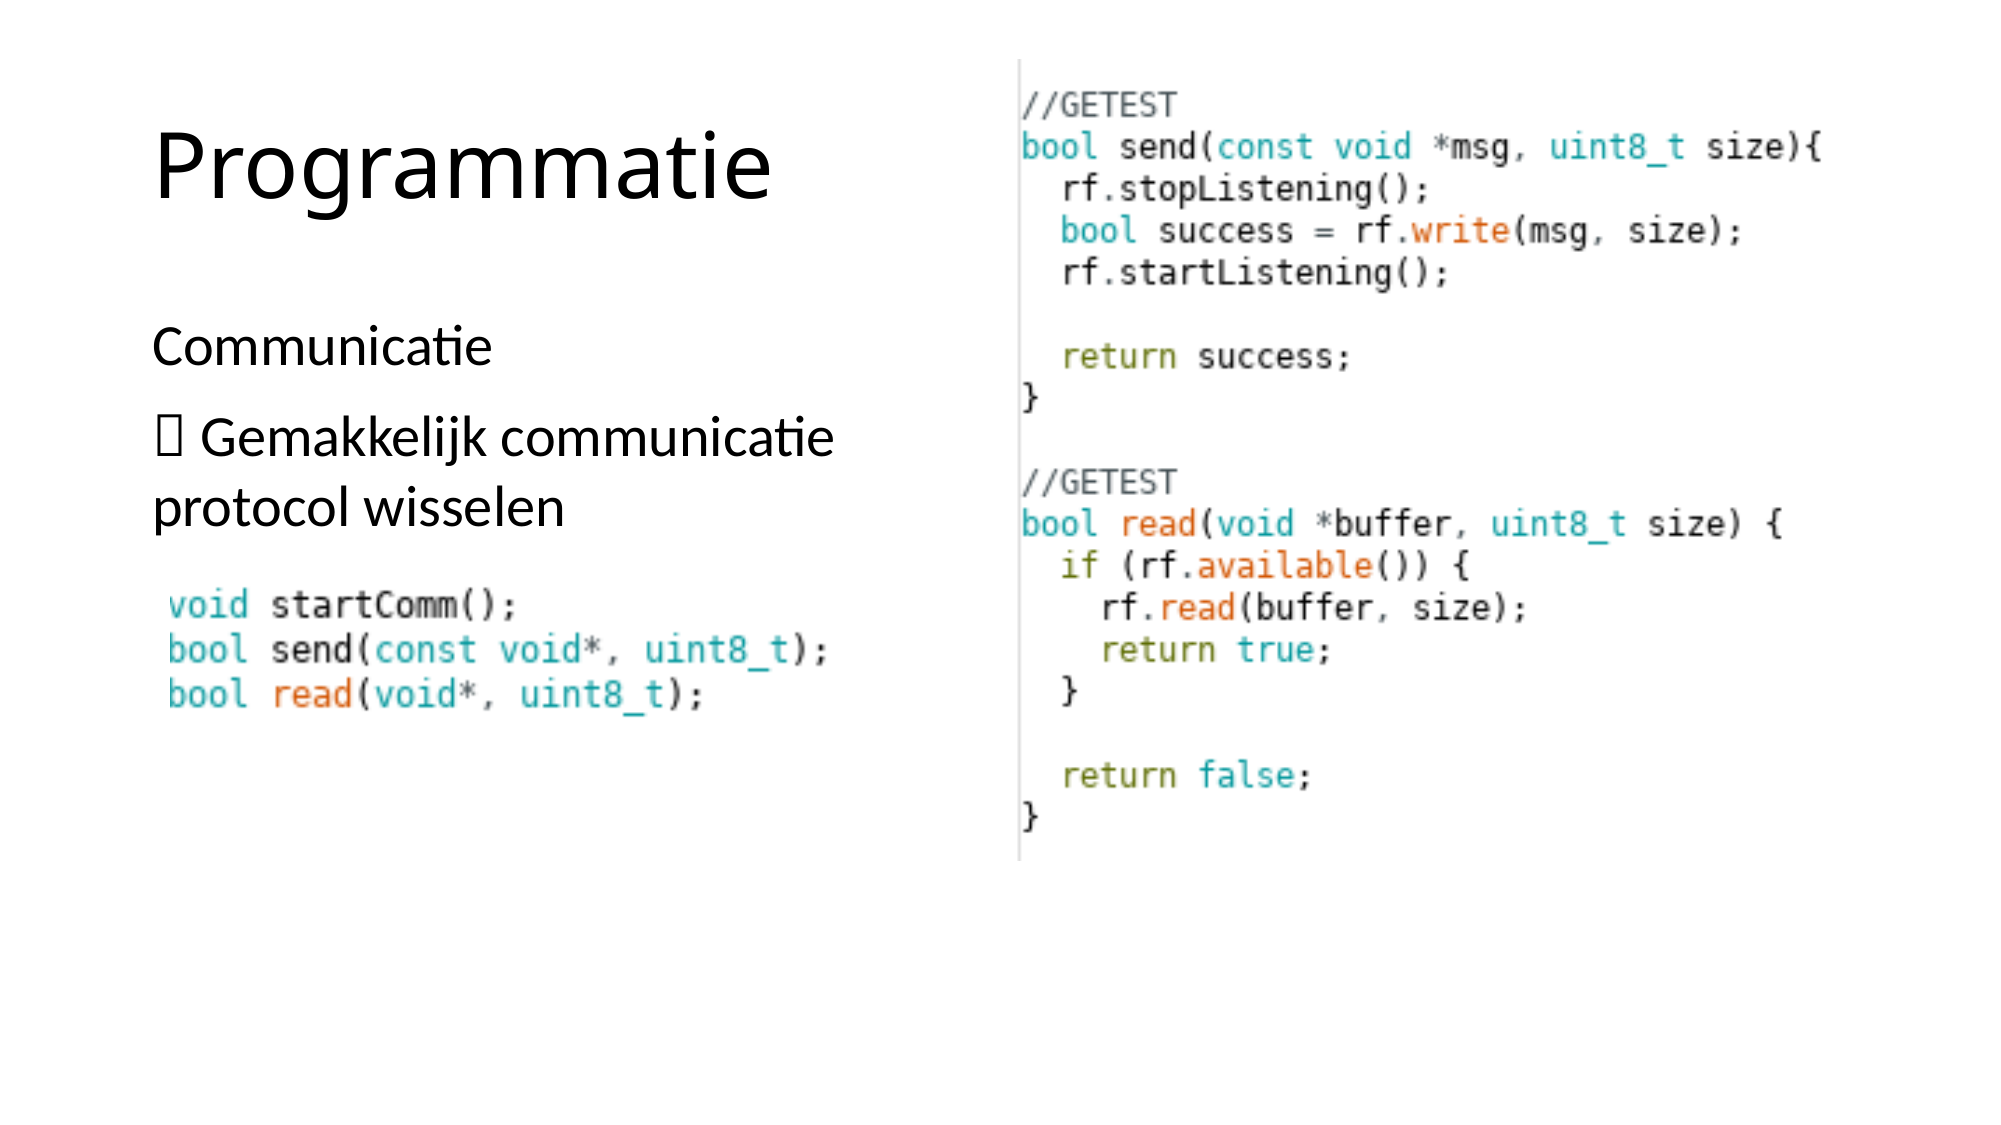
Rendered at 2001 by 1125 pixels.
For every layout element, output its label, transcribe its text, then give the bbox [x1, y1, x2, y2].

picture [169, 562, 839, 751]
text_box Communicatie  Gemakkelijk communicatie protocol wisselen [137, 299, 988, 1014]
picture [1016, 59, 1863, 862]
text_box Programmatie [137, 59, 1015, 278]
